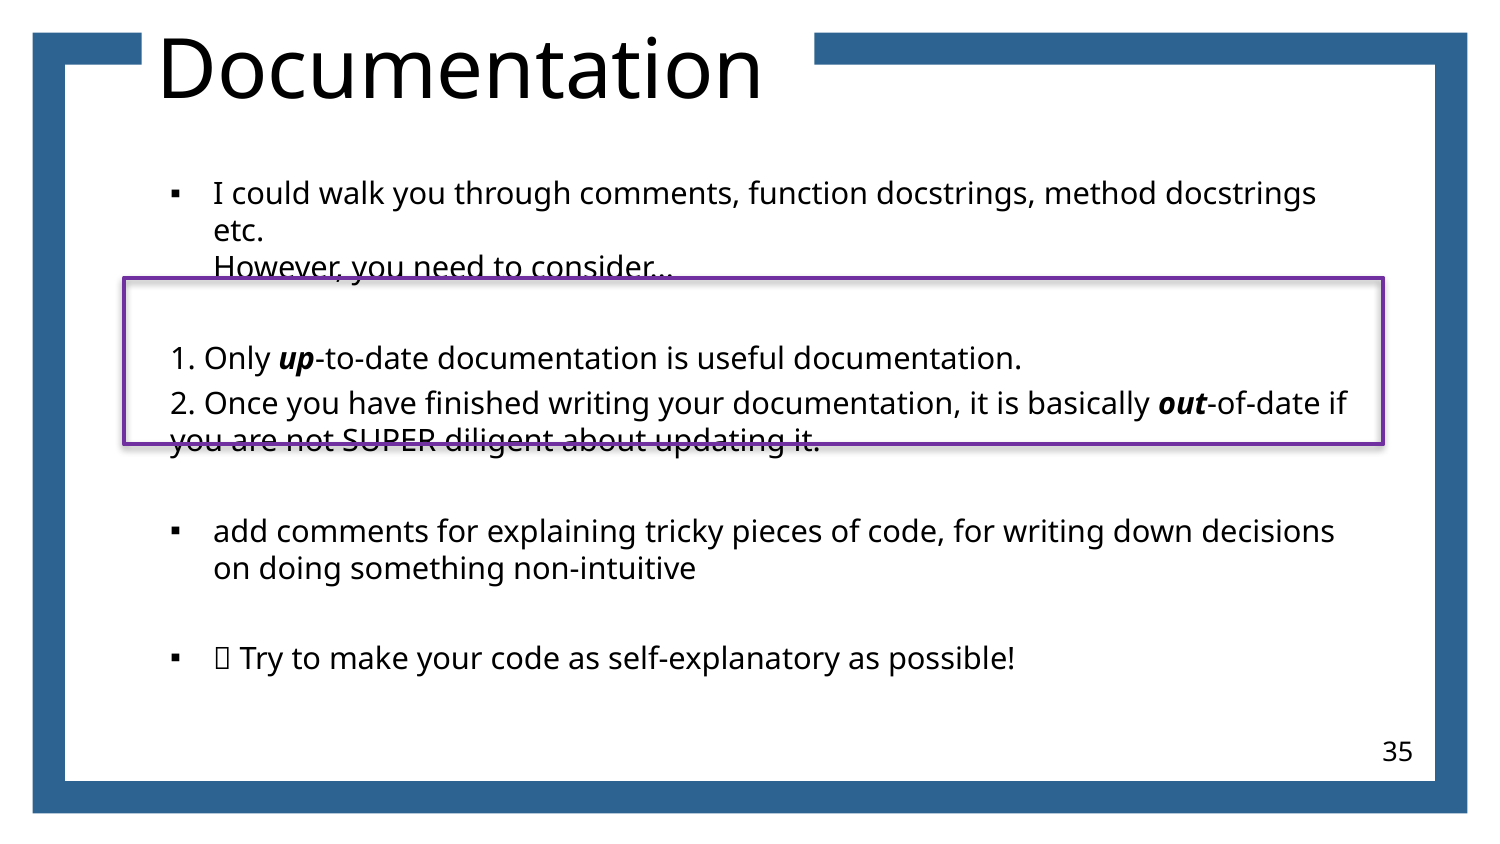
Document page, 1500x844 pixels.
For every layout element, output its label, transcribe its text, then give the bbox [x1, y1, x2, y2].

list I could walk you through comments, function docstrings, method docstrings etc. However, you need to consider… 1. Only up-to-date documentation is useful documentation. 2. Once you have finished writing your documentation, it is basically out-of-date if you are not SUPER diligent about updating it. add comments for explaining tricky pieces of code, for writing down decisions on doing something non-intuitive  Try to make your code as self-explanatory as possible! [142, 453, 1365, 726]
slide_number 35 [1363, 718, 1429, 788]
list I could walk you through comments, function docstrings, method docstrings etc. However, you need to consider… 1. Only up-to-date documentation is useful documentation. 2. Once you have finished writing your documentation, it is basically out-of-date if you are not SUPER diligent about updating it. add comments for explaining tricky pieces of code, for writing down decisions on doing something non-intuitive  Try to make your code as self-explanatory as possible! [142, 158, 1365, 276]
text_box [124, 277, 1384, 445]
title Documentation [141, 0, 816, 151]
